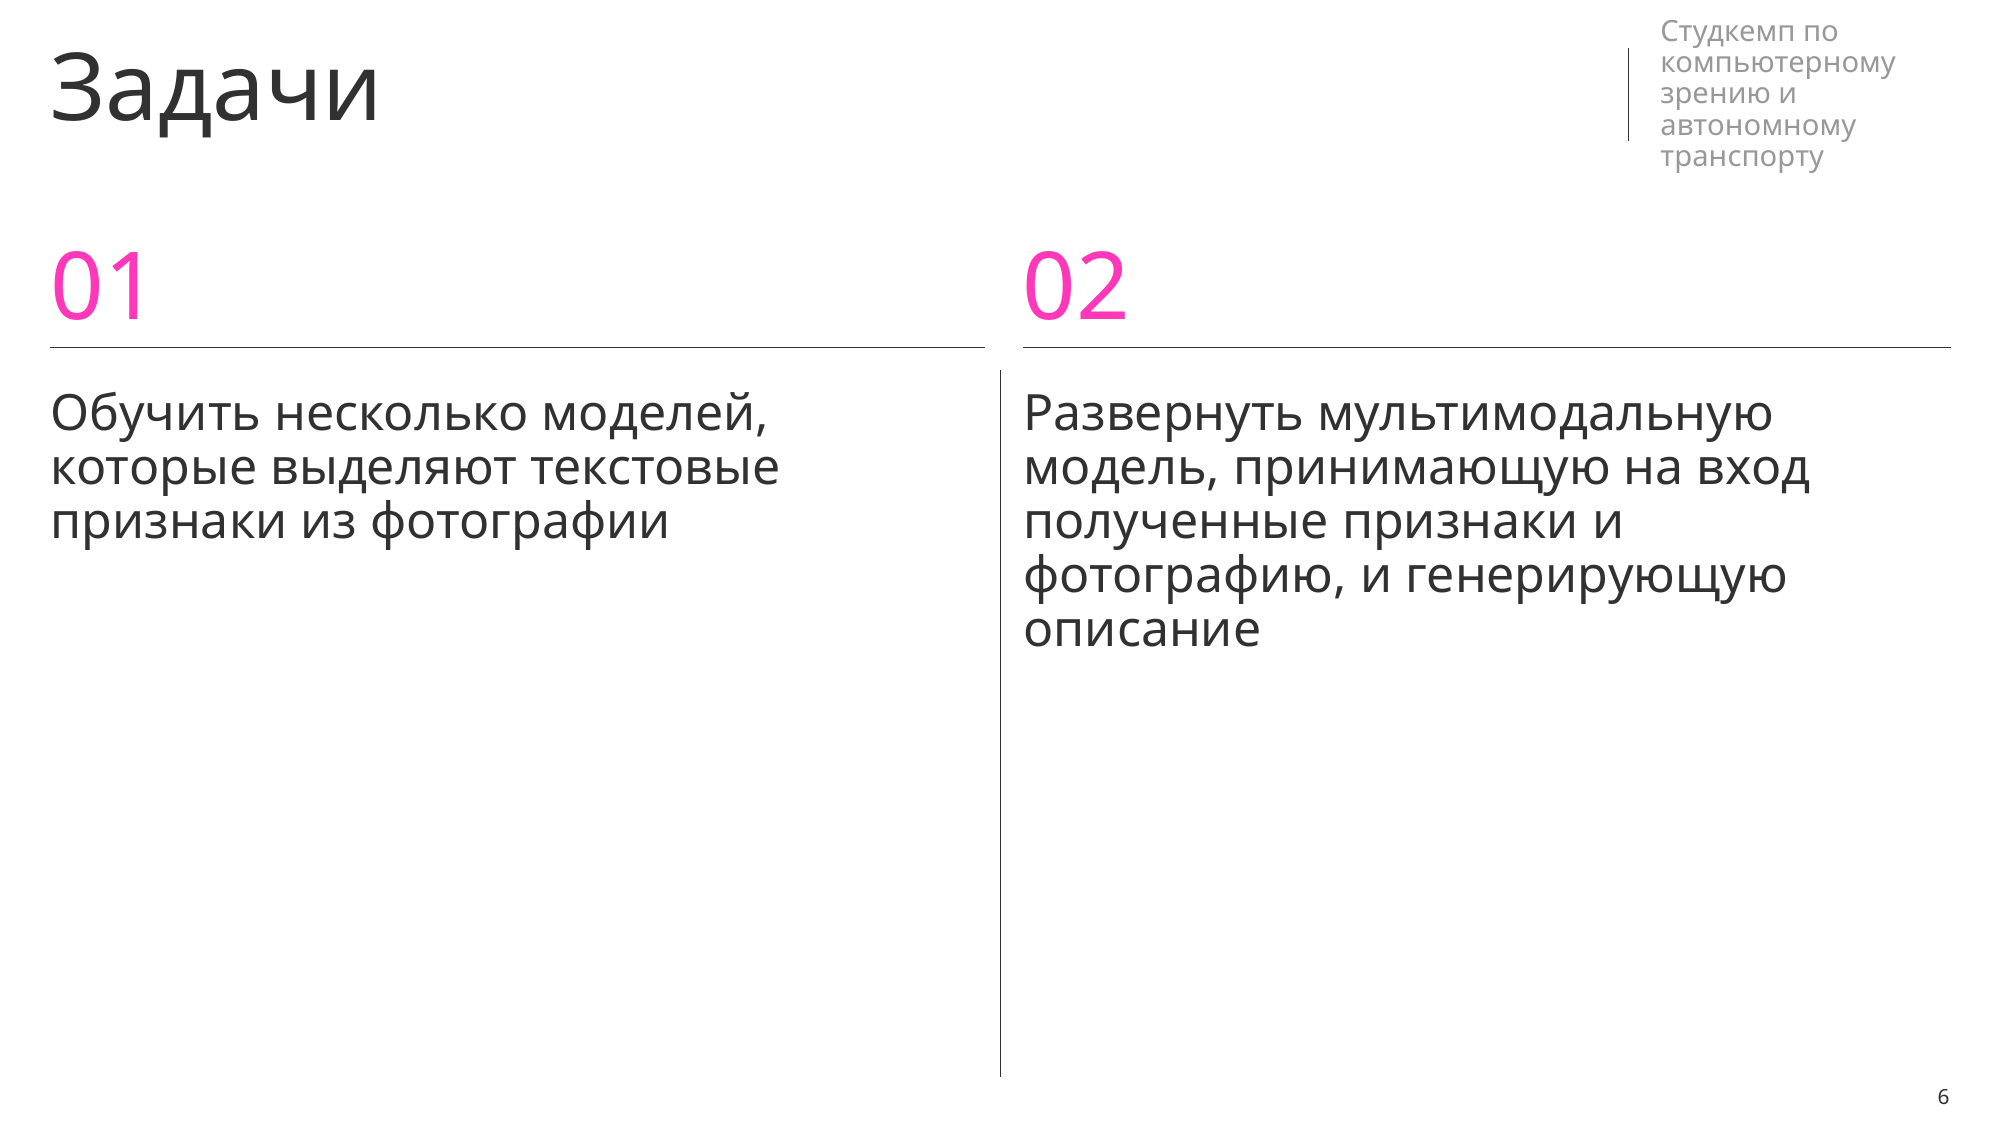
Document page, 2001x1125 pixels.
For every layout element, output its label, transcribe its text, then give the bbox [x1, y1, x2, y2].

slide_number <номер> [1841, 1084, 1950, 1110]
list Студкемп по компьютерному зрению и автономному транспорту [1660, 48, 1951, 141]
list Обучить несколько моделей, которые выделяют текстовые признаки из фотографии [50, 387, 964, 442]
list 02 [1022, 238, 1182, 341]
title Задачи [50, 48, 1467, 141]
list Развернуть мультимодальную модель, принимающую на вход полученные признаки и фотографию, и генерирующую описание [1023, 387, 1922, 442]
list 01 [50, 238, 210, 341]
